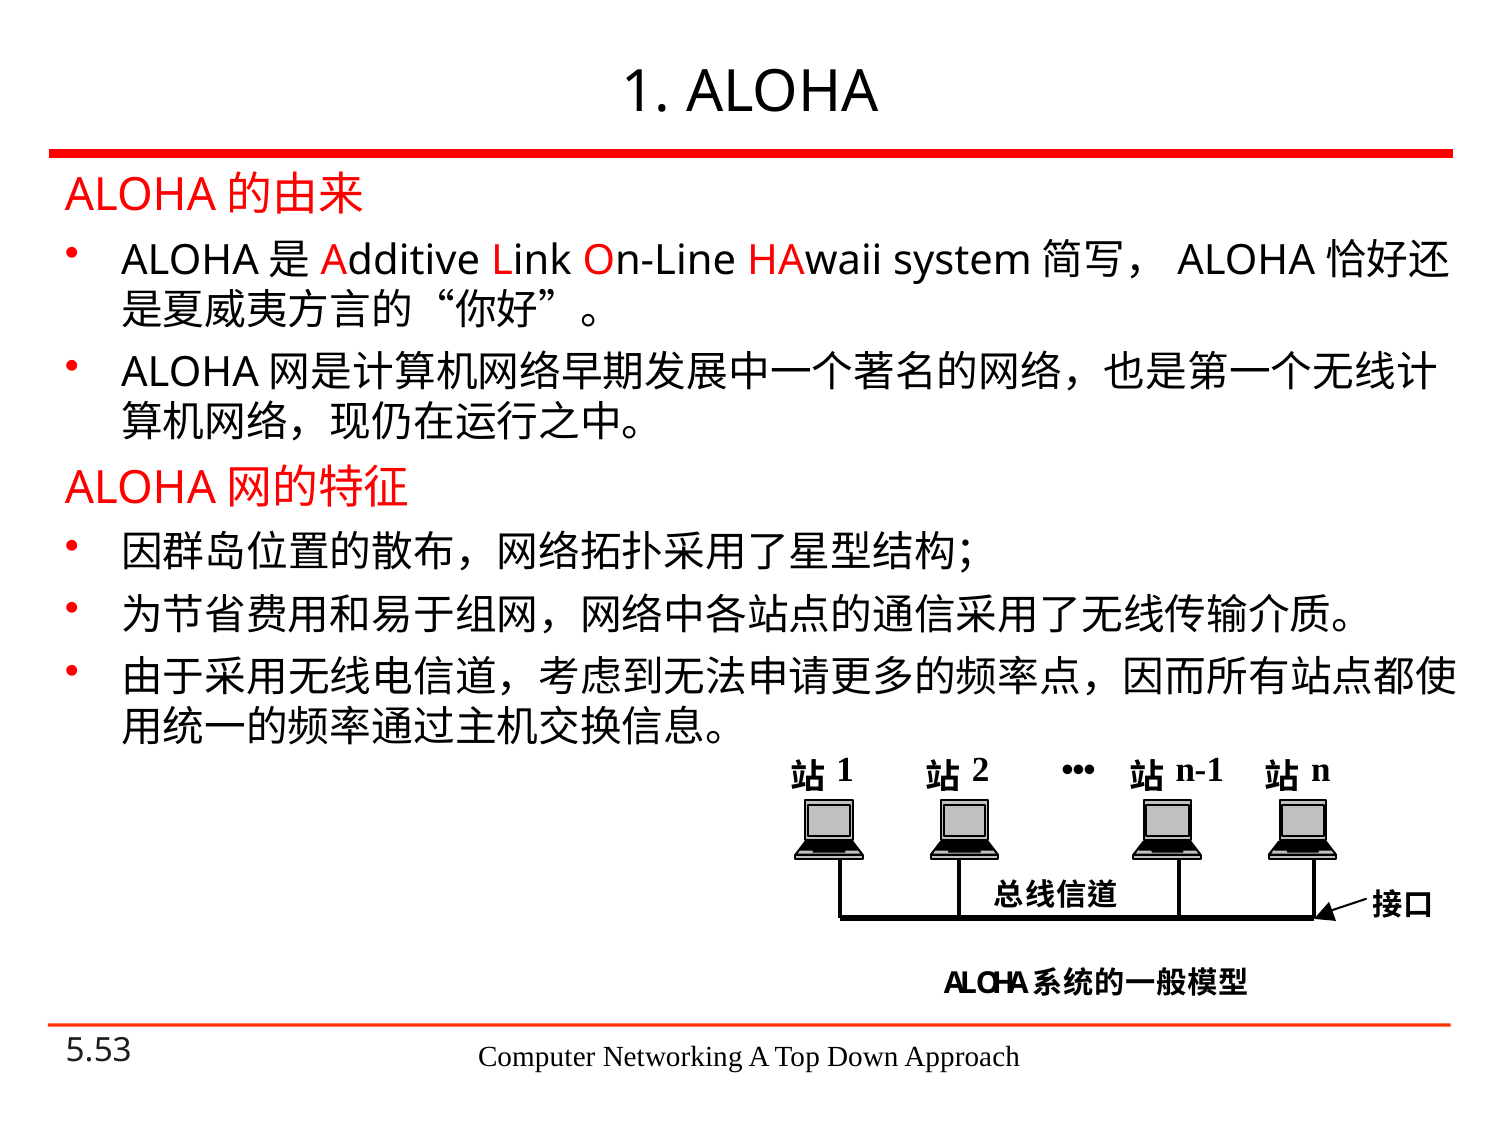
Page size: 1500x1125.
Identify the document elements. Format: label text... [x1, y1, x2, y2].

title 1. ALOHA [49, 35, 1451, 141]
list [749, 721, 1448, 998]
list ALOHA的由来 ALOHA是Additive Link On-Line HAwaii system简写，ALOHA恰好还是夏威夷方言的“你好”。 ALOHA网是计算机网络早期发展中一个著名的网络，也是第一个无线计算机网络，现仍在运行之中。 ALOHA网的特征 因群岛位置的散布，网络拓扑采用了星型结构； 为节省费用和易于组网，网络中各站点的通信采用了无线传输介质。 由于采用无线电信道，考虑到无法申请更多的频率点，因而所有站点都使用统一的频率通过主机交换信息。 [49, 157, 1475, 749]
